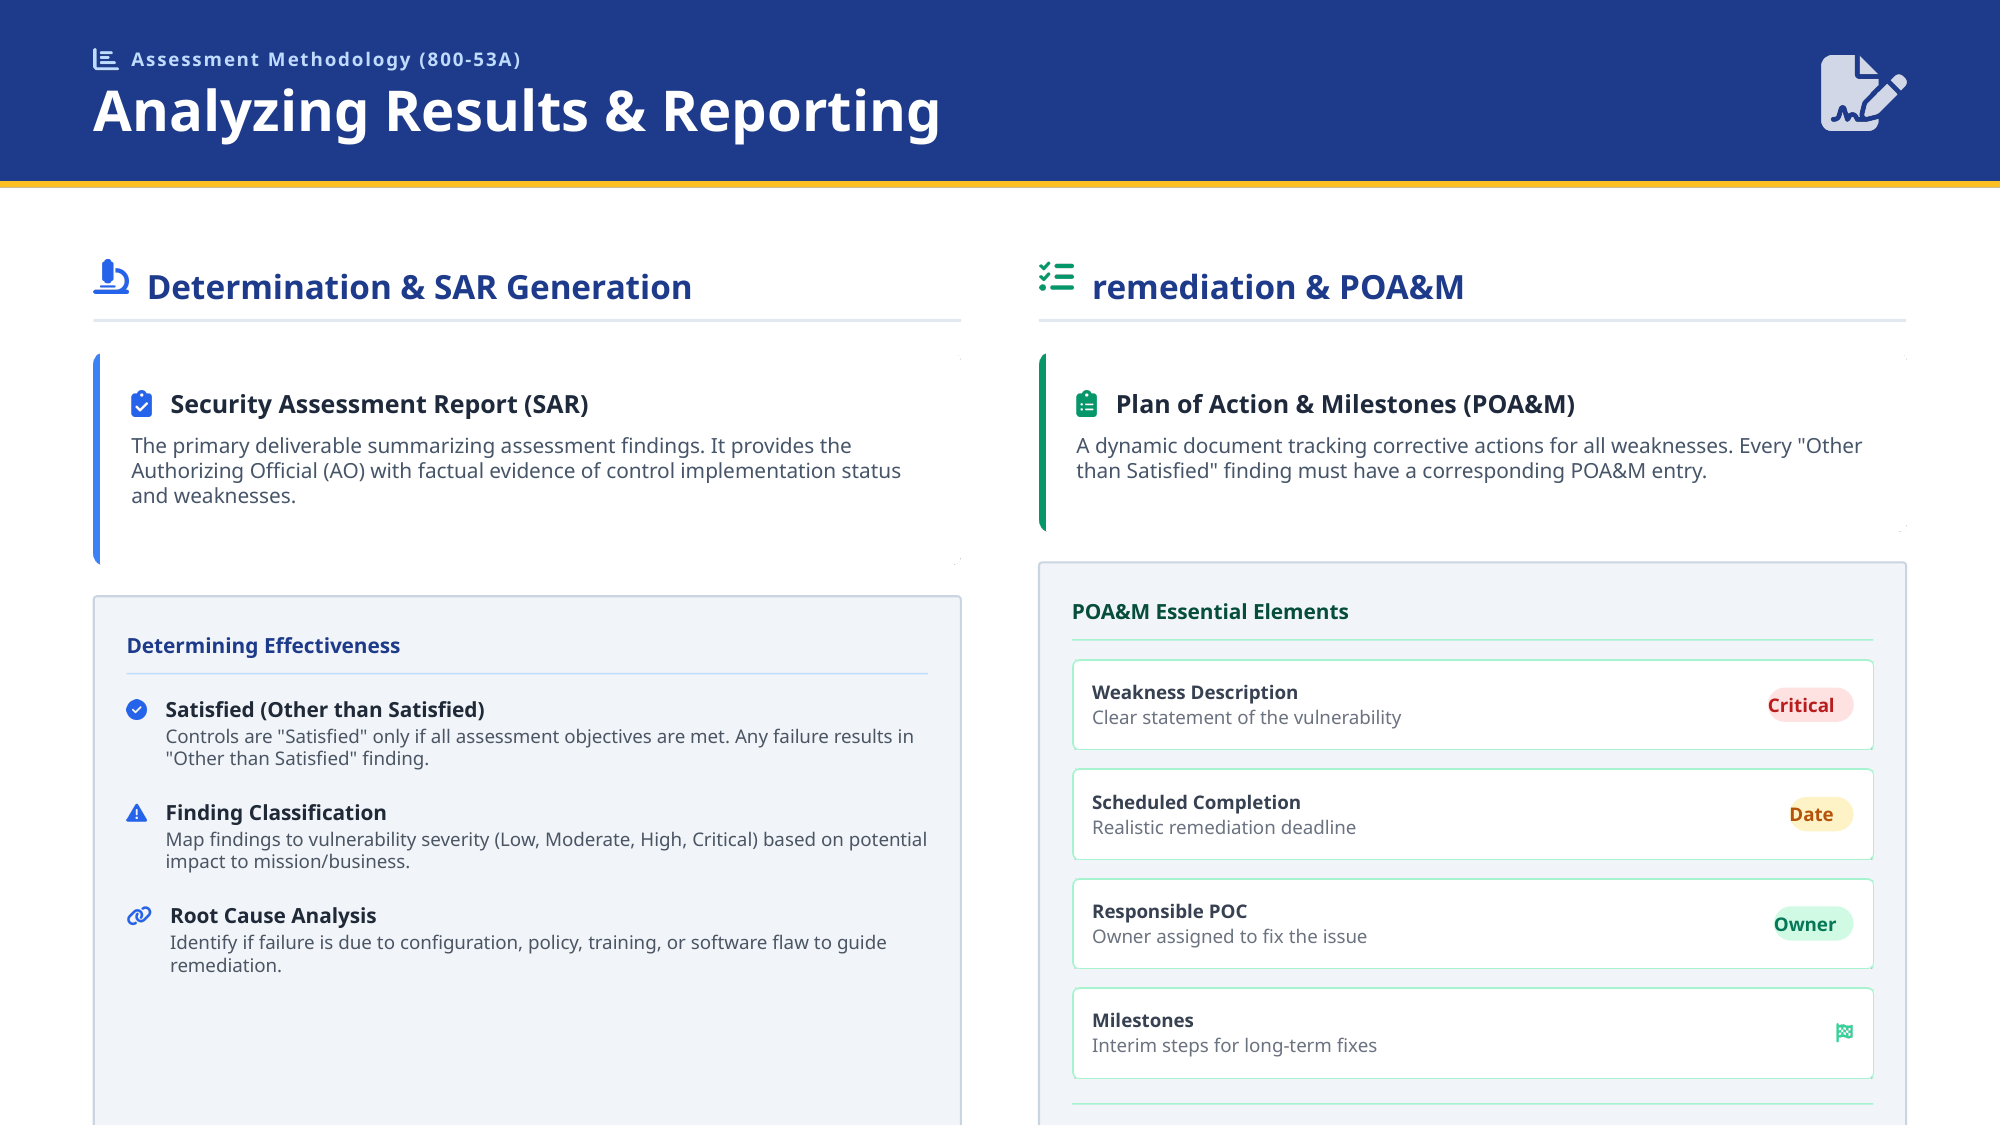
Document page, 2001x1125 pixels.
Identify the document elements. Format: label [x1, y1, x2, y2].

text_box [0, 0, 2000, 187]
picture [93, 46, 119, 72]
picture [0, 187, 2000, 1125]
picture [1821, 55, 1907, 131]
